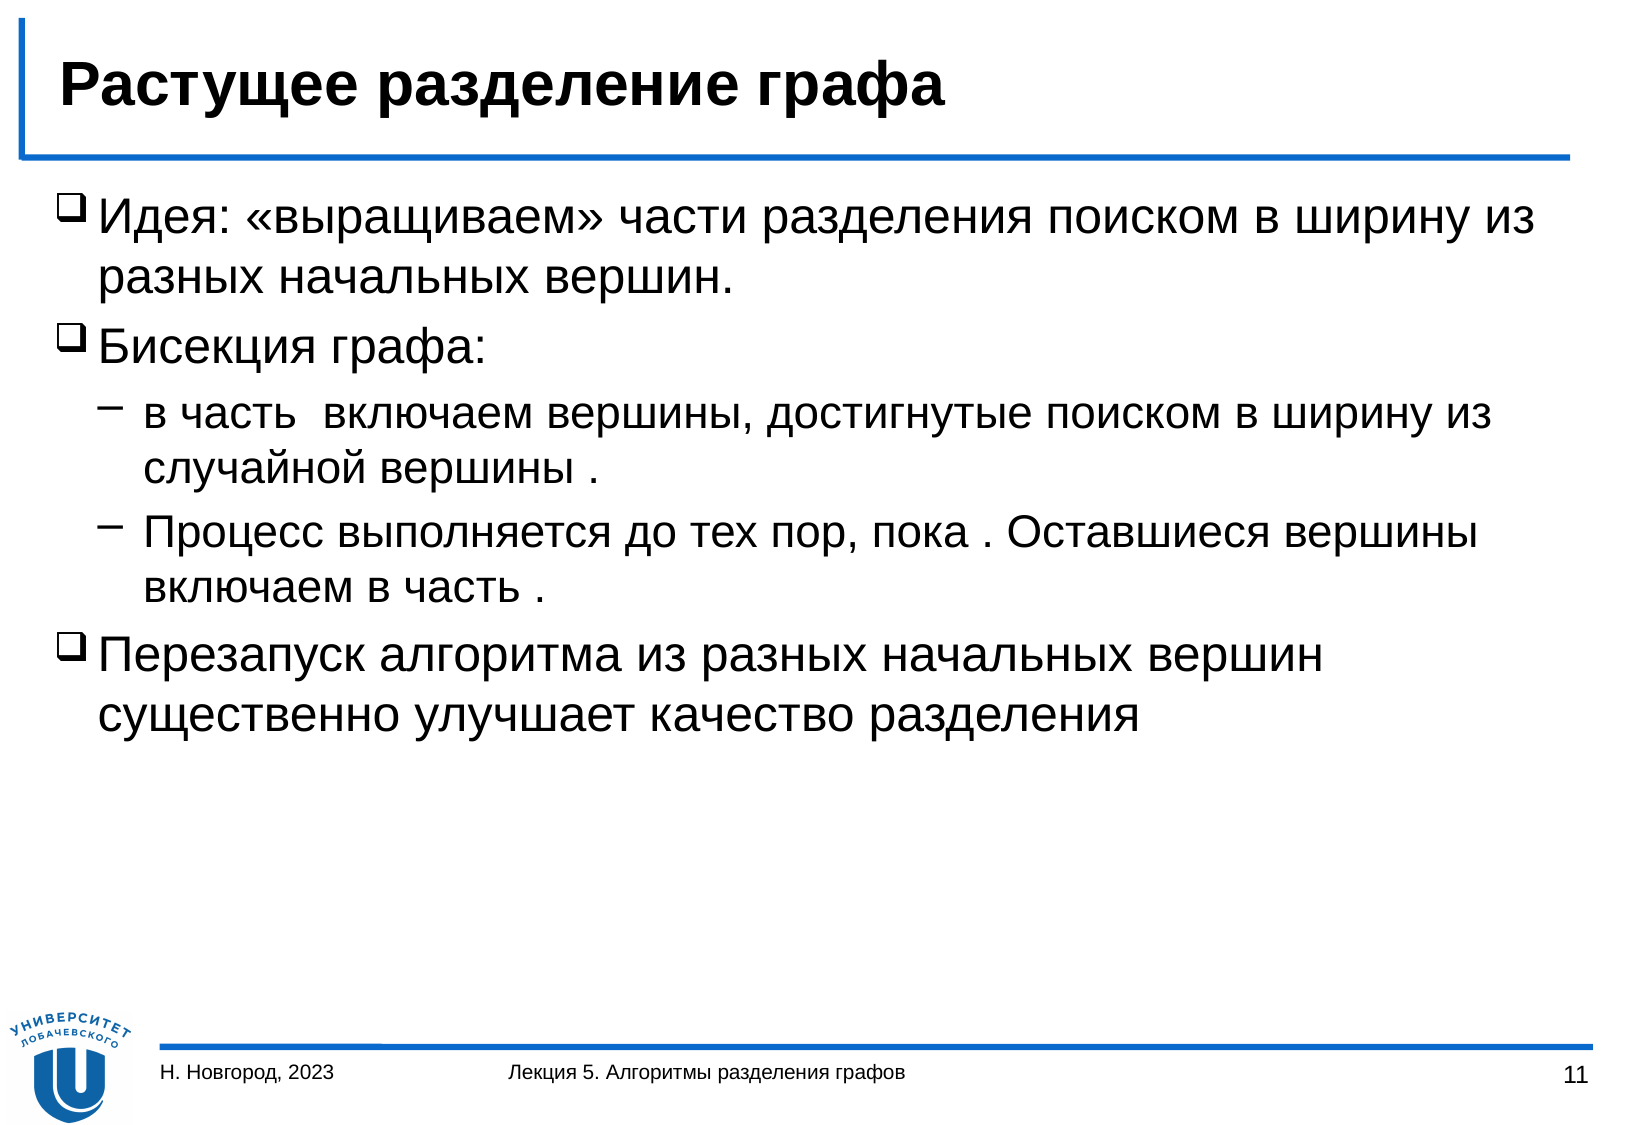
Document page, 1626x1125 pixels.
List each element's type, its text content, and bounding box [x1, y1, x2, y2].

title Растущее разделение графа [44, 33, 1598, 127]
slide_number Н. Новгород, 2023 [144, 1051, 482, 1125]
footer Лекция 5. Алгоритмы разделения графов [493, 1051, 1439, 1125]
picture [7, 1011, 133, 1125]
slide_number 11 [1450, 1051, 1605, 1125]
